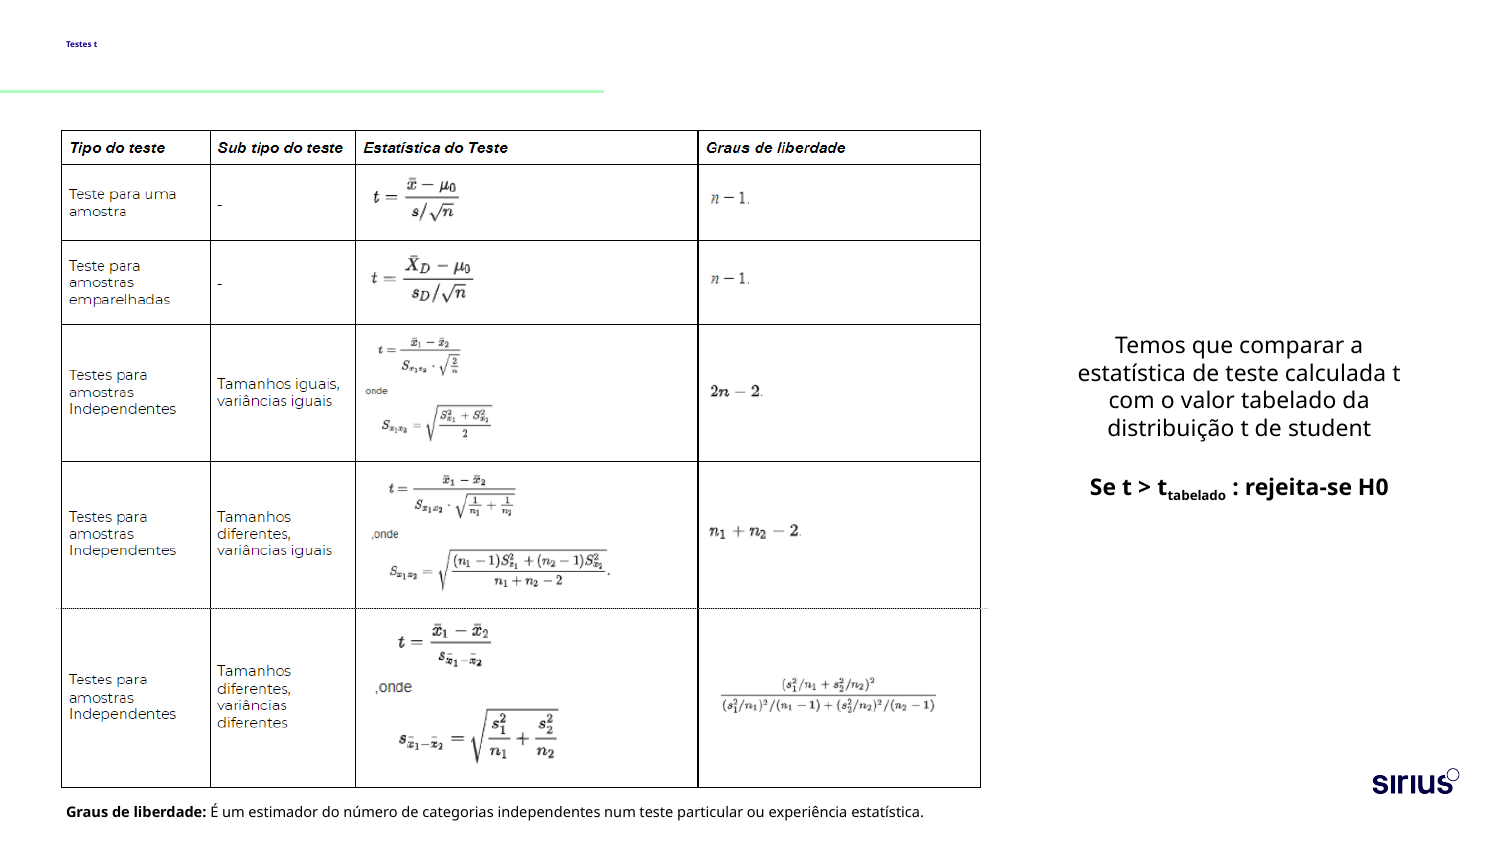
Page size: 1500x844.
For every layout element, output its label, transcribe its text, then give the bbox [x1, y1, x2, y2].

text_box Graus de liberdade: É um estimador do número de categorias independentes num teste particular ou experiência estatística. [51, 793, 1164, 829]
picture [1367, 765, 1465, 798]
text_box Temos que comparar a estatística de teste calculada t com o valor tabelado da distribuição t de student Se t > ttabelado : rejeita-se H0 [1059, 315, 1420, 519]
picture [56, 124, 988, 794]
title Testes t [51, 24, 774, 65]
